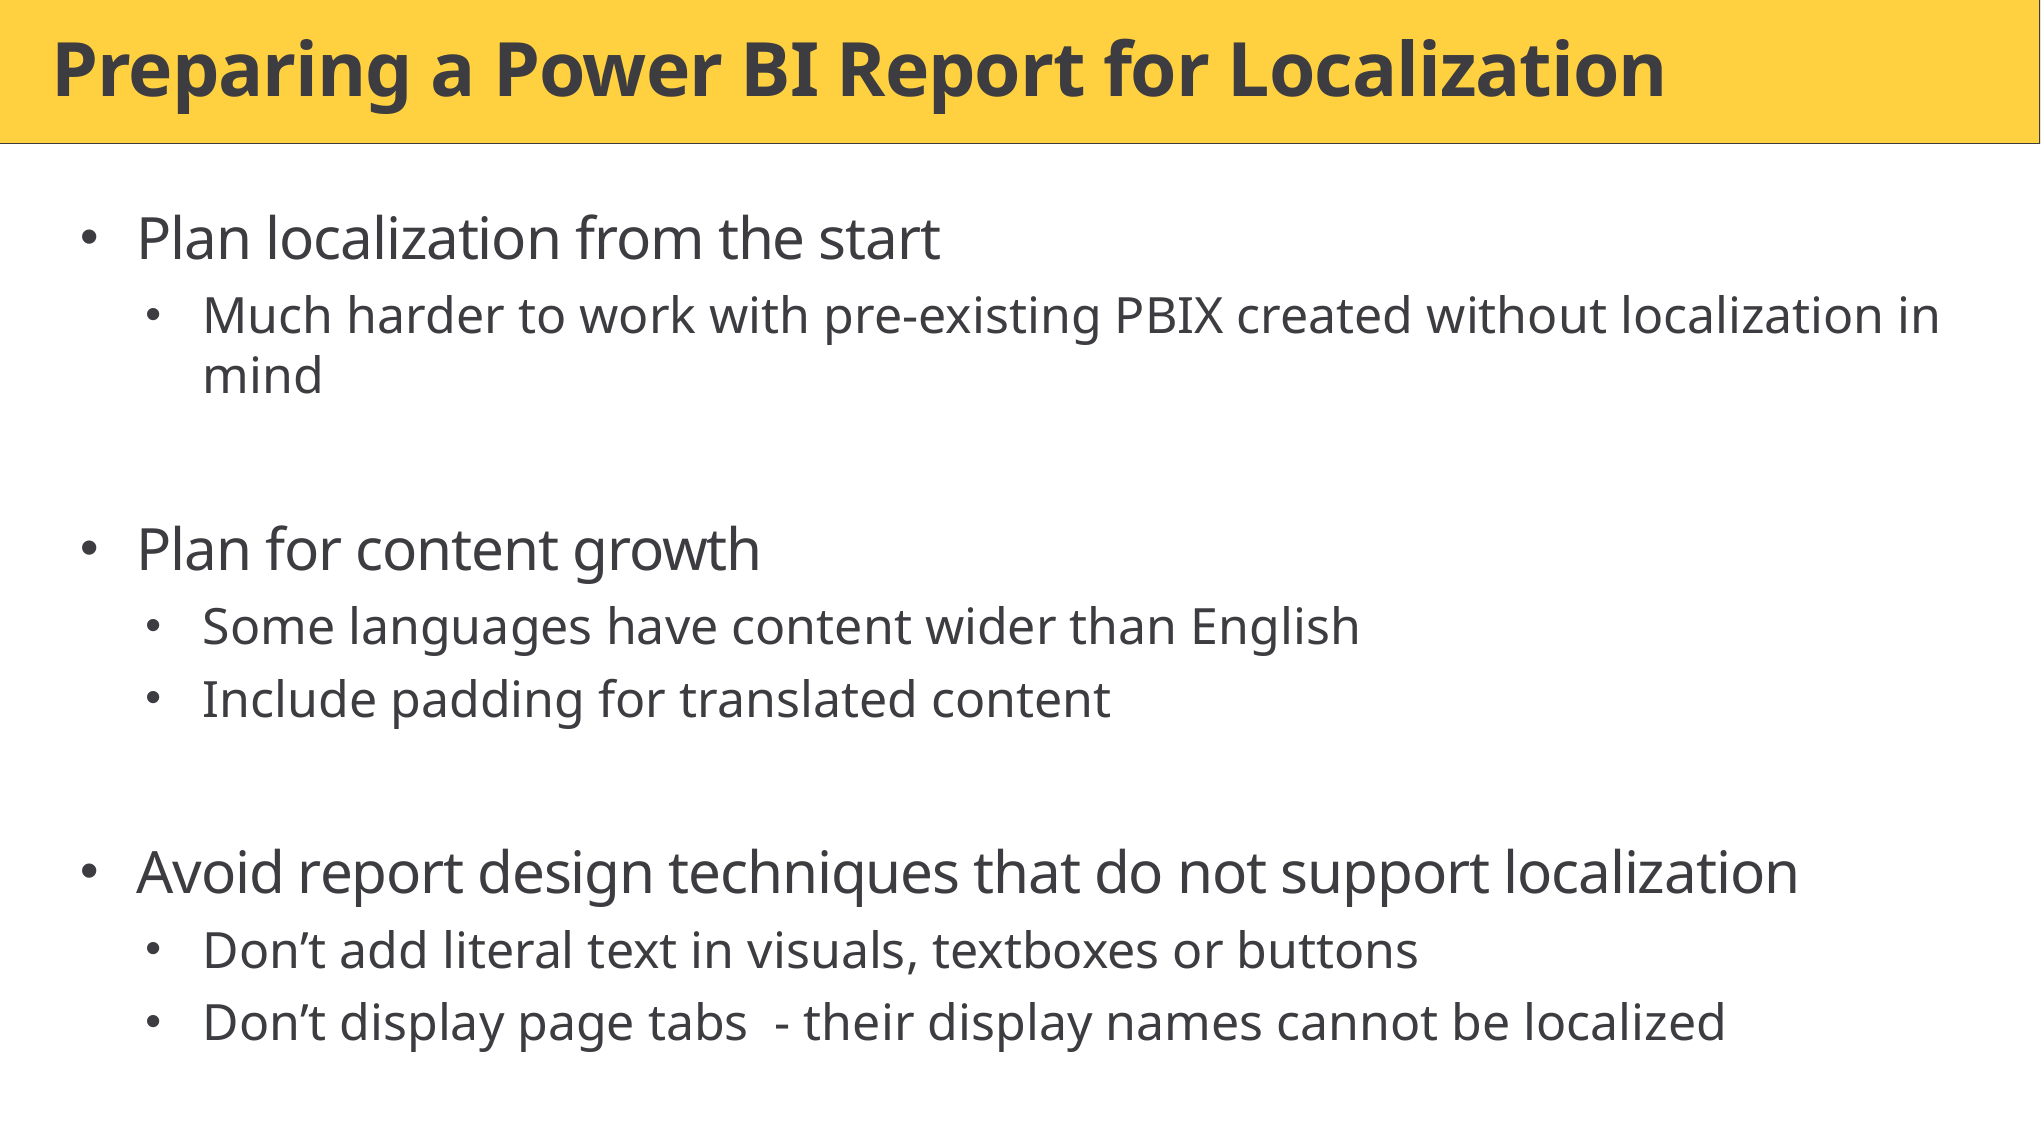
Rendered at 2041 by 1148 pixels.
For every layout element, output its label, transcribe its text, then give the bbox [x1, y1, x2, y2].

title Preparing a Power BI Report for Localization [51, 31, 1988, 113]
list Plan localization from the start Much harder to work with pre-existing PBIX created without localization in mind Plan for content growth Some languages have content wider than English Include padding for translated content Avoid report design techniques that do not support localization Don’t add literal text in visuals, textboxes or buttons Don’t display page tabs - their display names cannot be localized [80, 201, 1988, 964]
